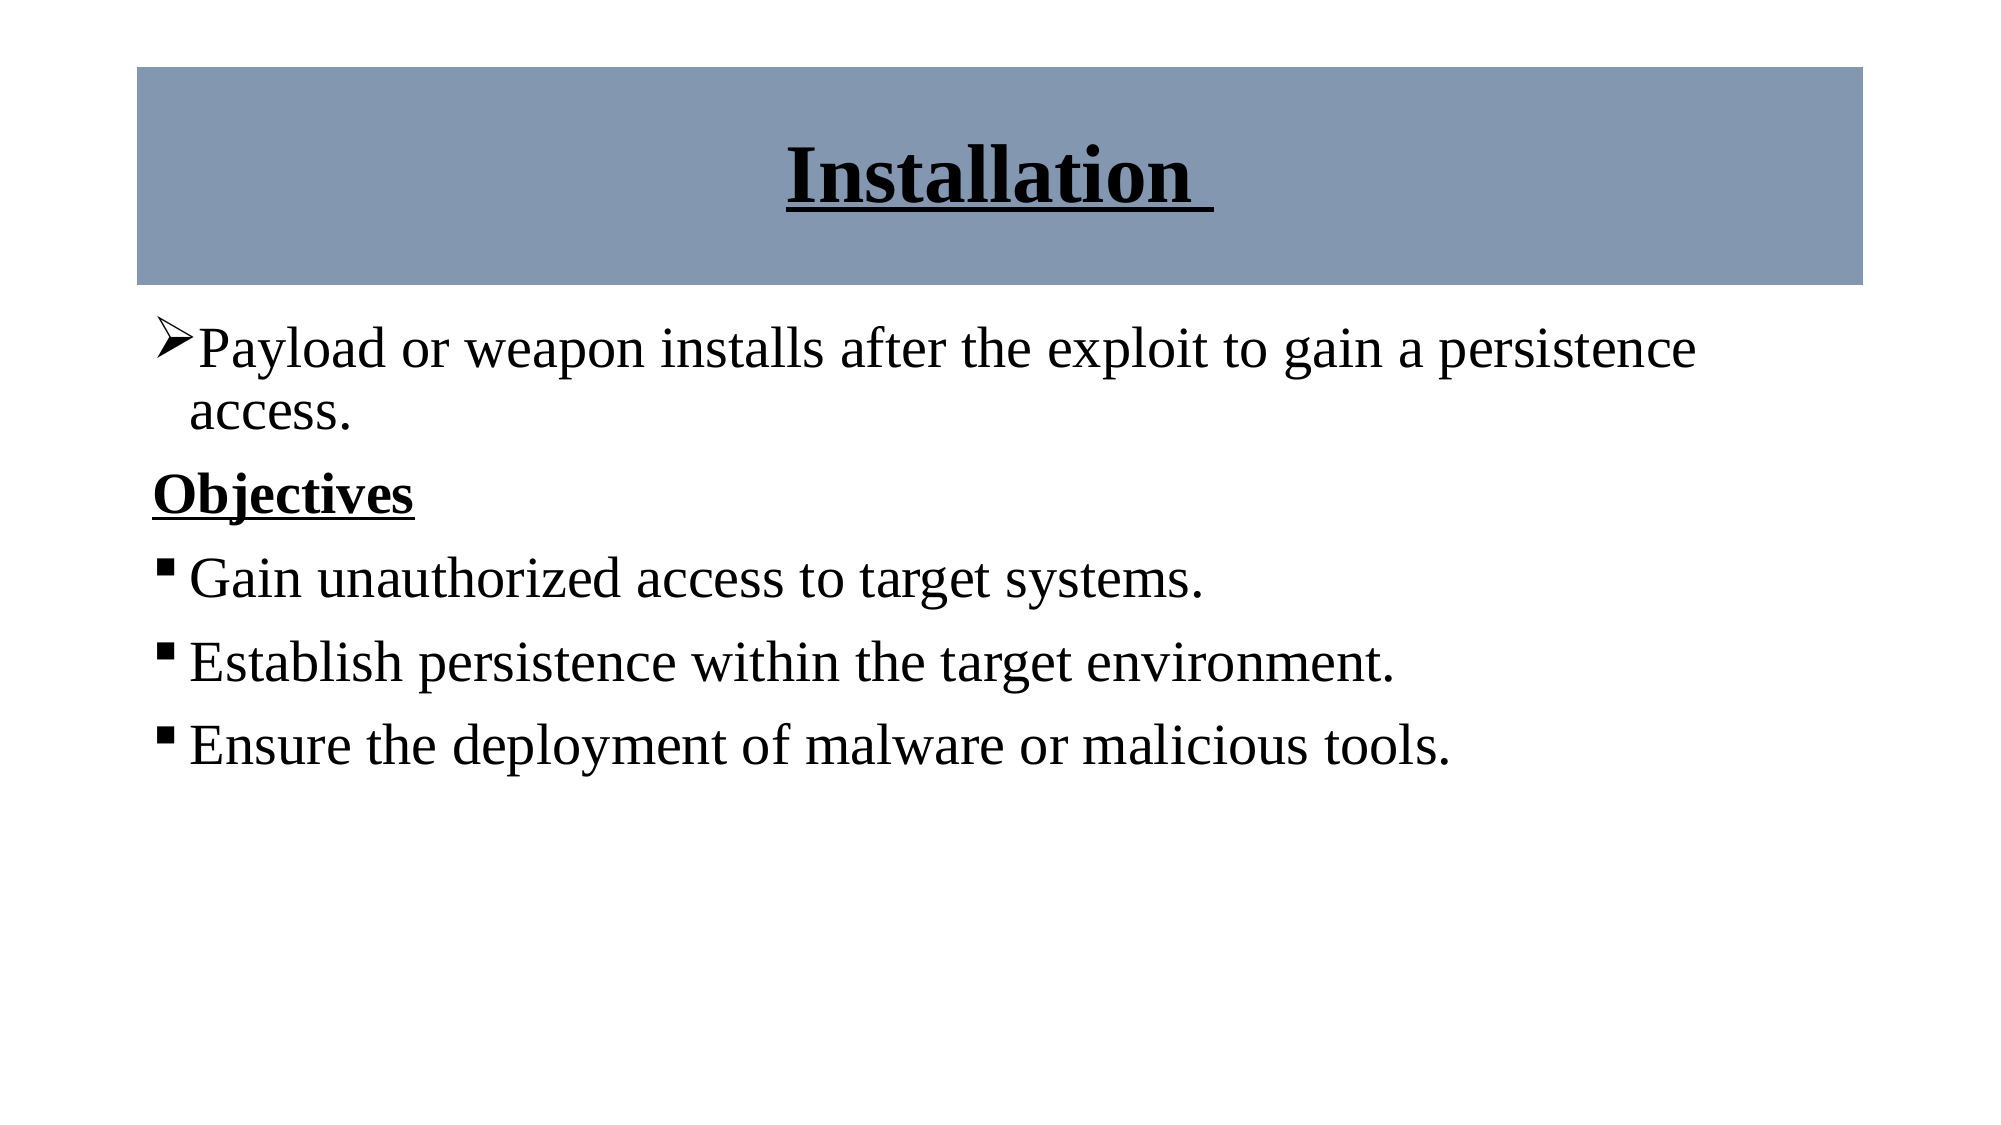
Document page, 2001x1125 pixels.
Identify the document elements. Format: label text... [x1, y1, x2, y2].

title Installation [137, 67, 1863, 285]
list Payload or weapon installs after the exploit to gain a persistence access. Objectives Gain unauthorized access to target systems. Establish persistence within the target environment. Ensure the deployment of malware or malicious tools. [137, 309, 1863, 1024]
